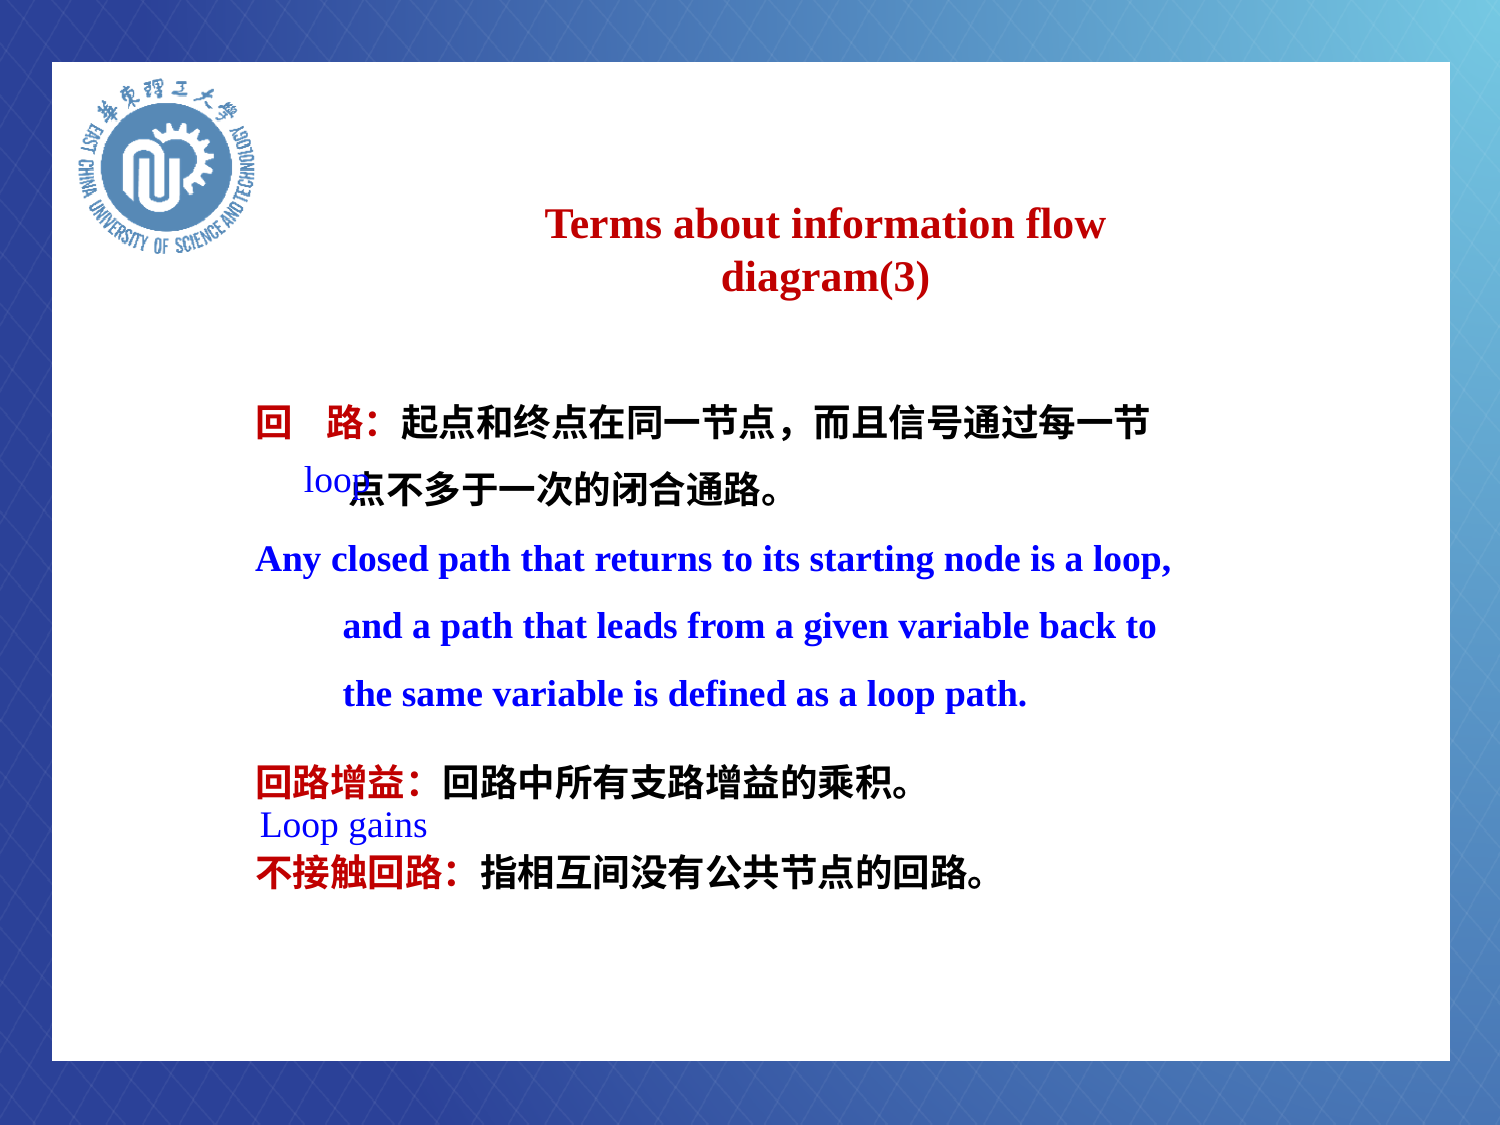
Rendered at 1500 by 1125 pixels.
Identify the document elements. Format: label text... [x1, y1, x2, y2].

title Terms about information flow diagram(3) [529, 193, 1122, 302]
picture [0, 0, 1500, 1125]
text_box loop [289, 447, 387, 507]
text_box 回 路：起点和终点在同一节点，而且信号通过每一节 点不多于一次的闭合通路。 Any closed path that returns to its starting node is a loop, and a path that leads from a given variable back to the same variable is defined as a loop path. 回路增益：回路中所有支路增益的乘积。 不接触回路：指相互间没有公共节点的回路。 [240, 369, 1216, 902]
text_box Loop gains [245, 792, 467, 853]
